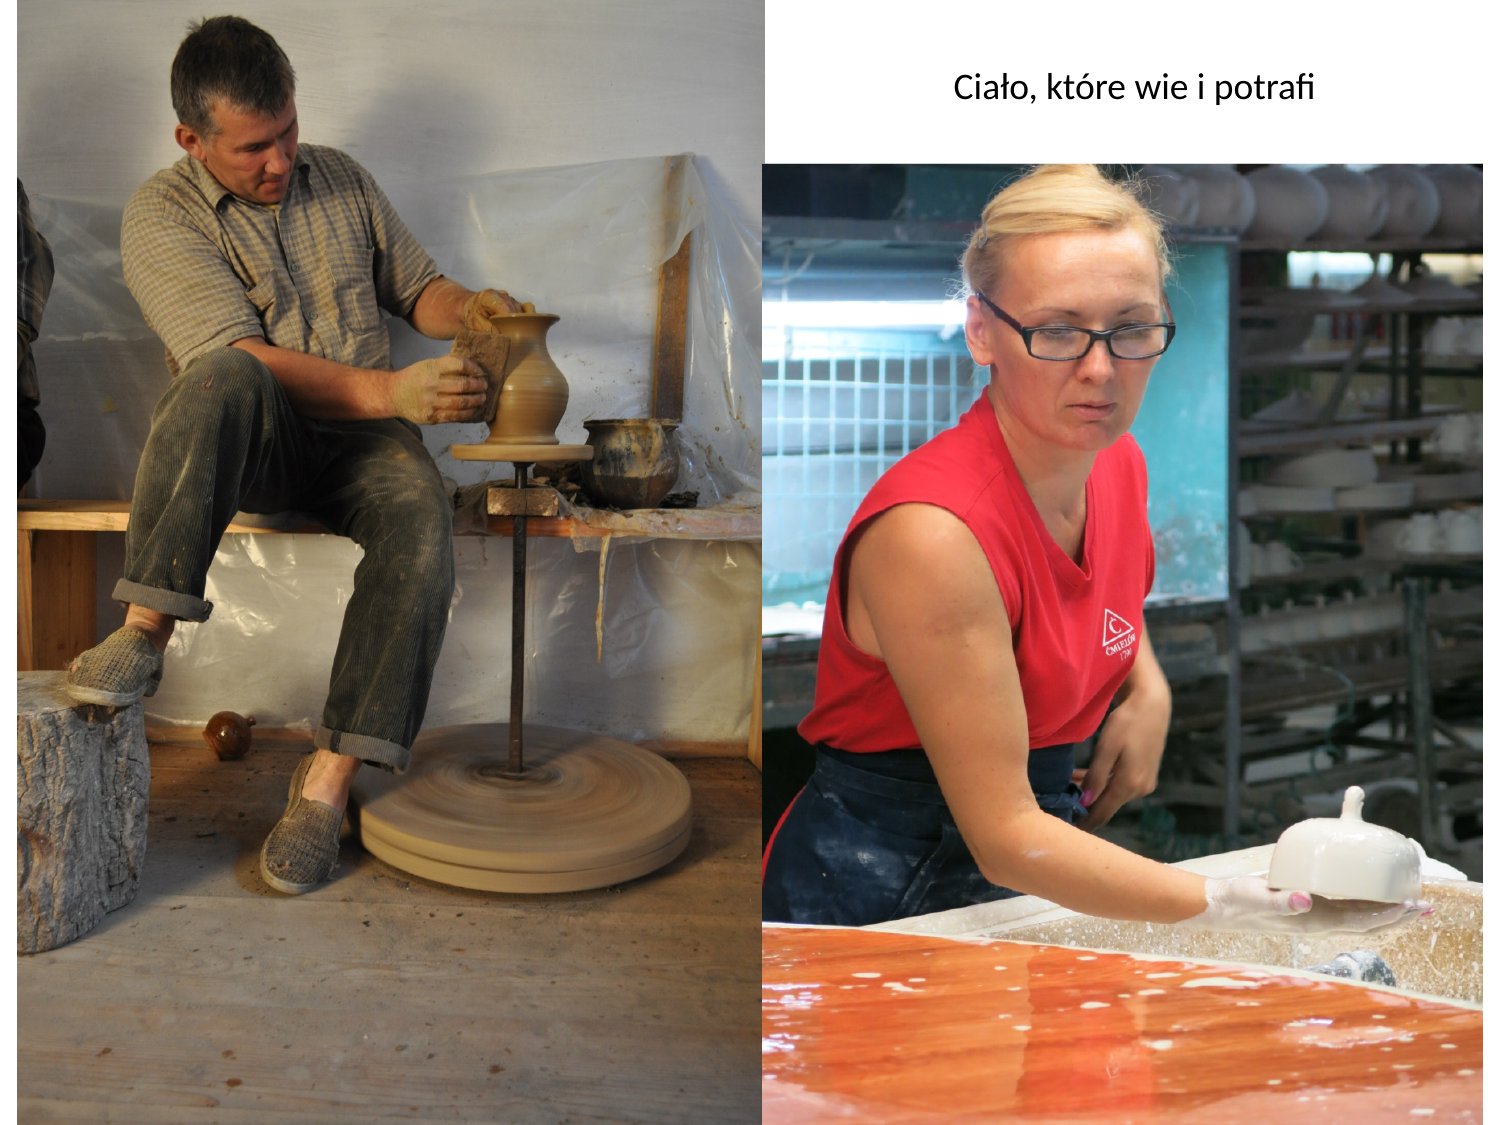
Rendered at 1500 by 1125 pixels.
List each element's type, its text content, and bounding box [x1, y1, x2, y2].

text_box Ciało, które wie i potrafi [938, 54, 1424, 115]
picture [17, 0, 1500, 1125]
